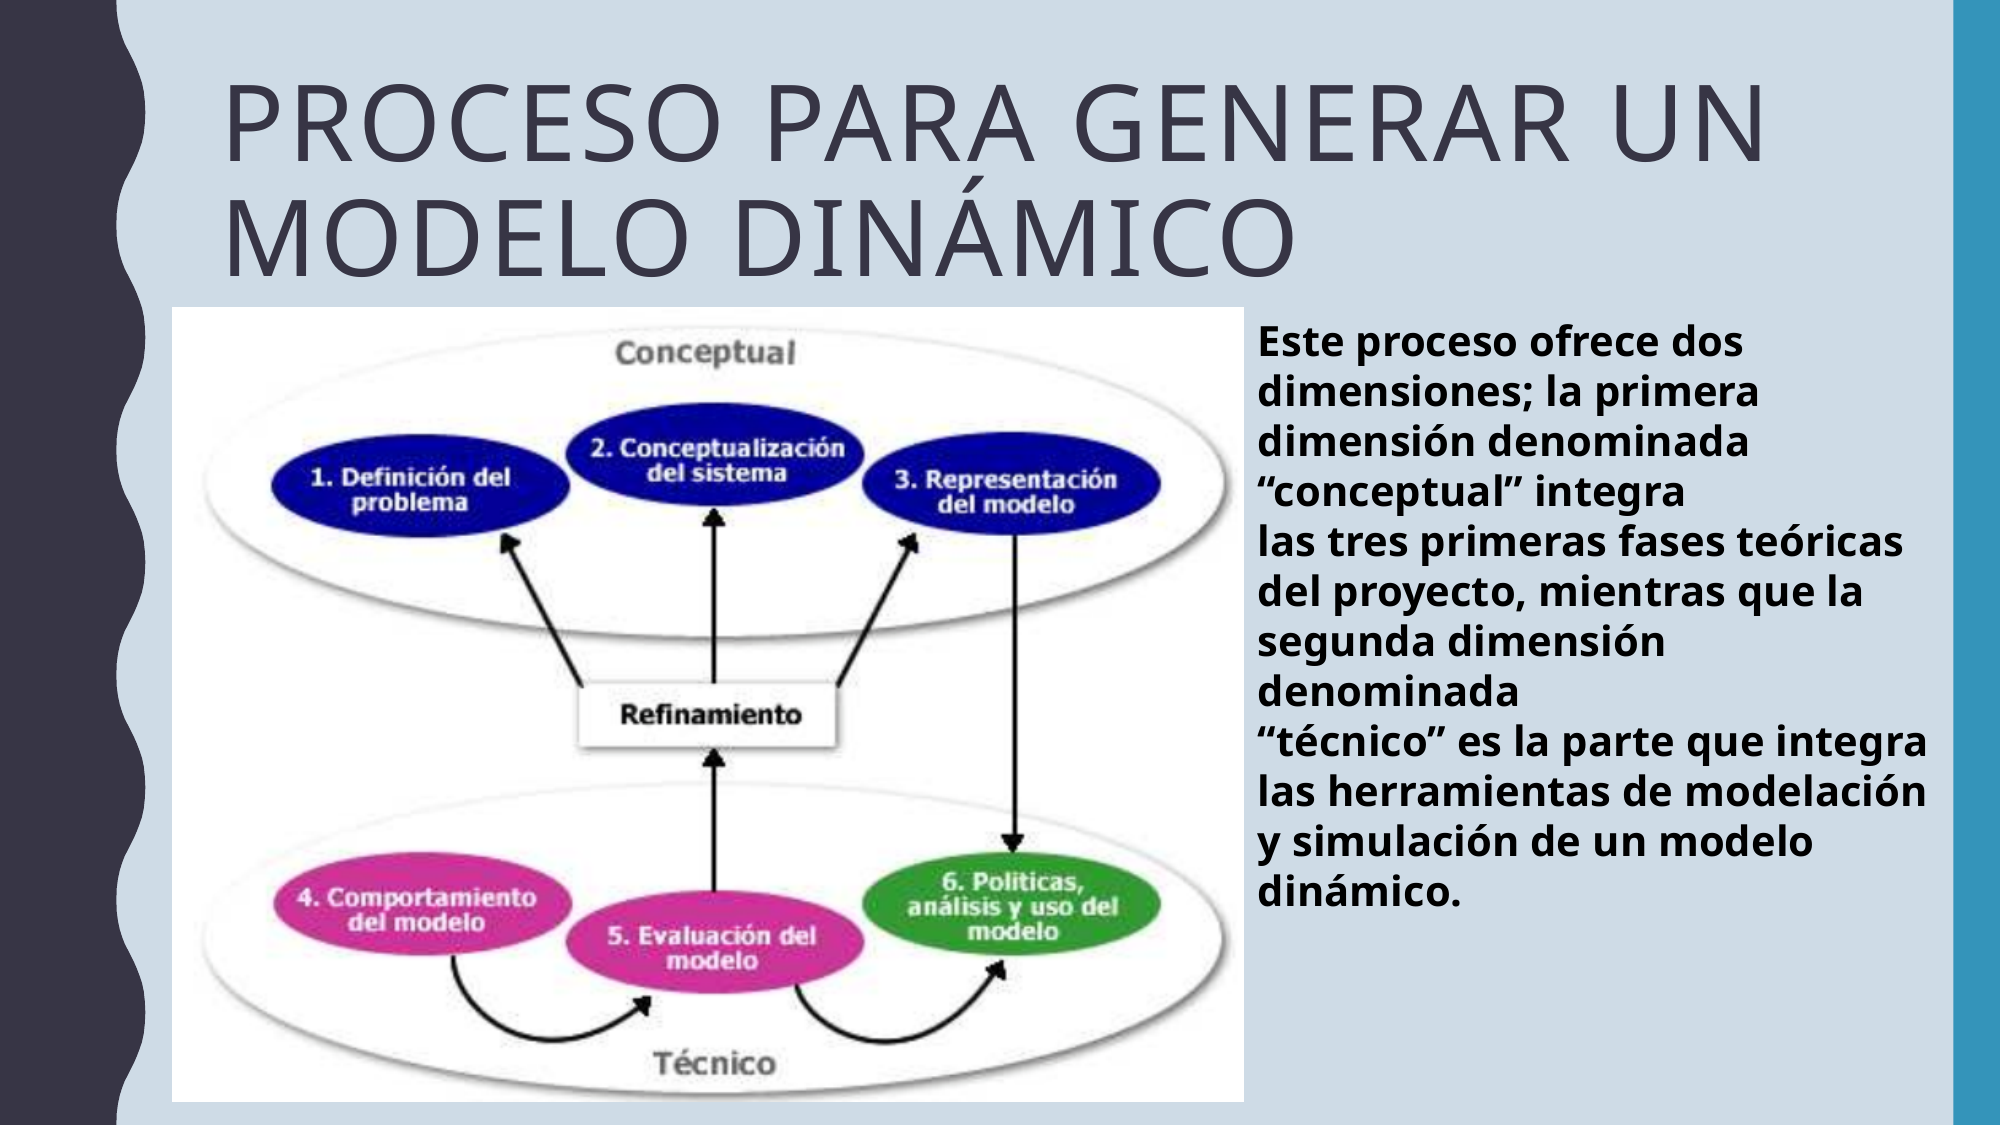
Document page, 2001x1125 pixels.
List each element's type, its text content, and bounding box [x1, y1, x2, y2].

text_box Este proceso ofrece dos dimensiones; la primera dimensión denominada “conceptual” integra las tres primeras fases teóricas del proyecto, mientras que la segunda dimensión denominada “técnico” es la parte que integra las herramientas de modelación y simulación de un modelo dinámico. [1244, 307, 1953, 923]
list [172, 307, 1244, 1102]
title Proceso para generar un modelo dinámico [205, 62, 1875, 307]
